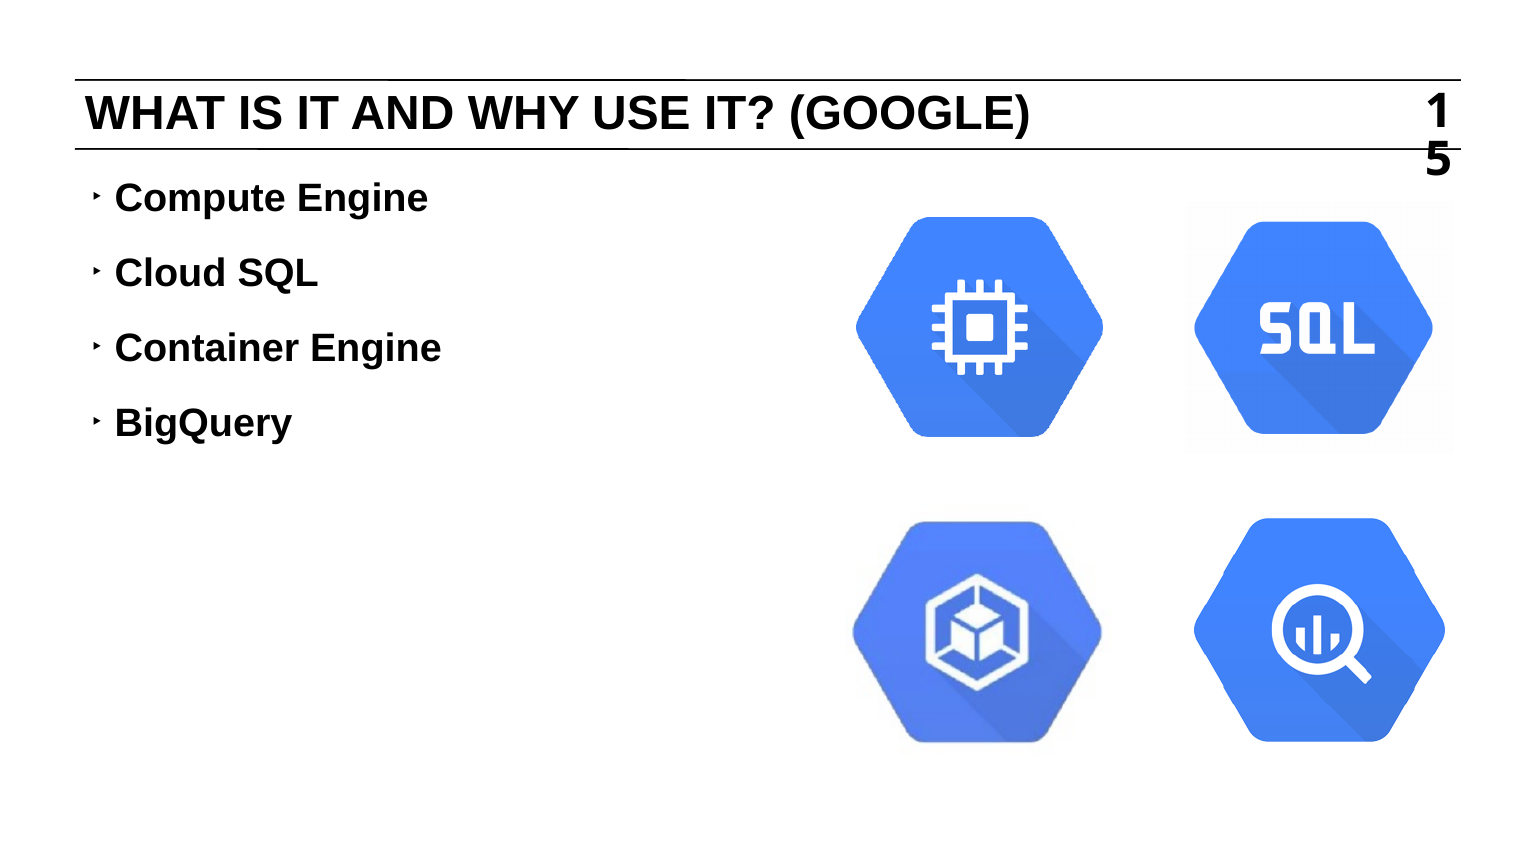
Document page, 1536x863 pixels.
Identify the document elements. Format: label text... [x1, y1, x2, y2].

picture [1185, 201, 1454, 453]
title WHAT IS IT AND WHY USE IT? (GOOGLE) [76, 82, 1369, 160]
slide_number 15 [1424, 83, 1456, 142]
picture [845, 503, 1536, 755]
list Compute Engine Cloud SQL Container Engine BigQuery [76, 160, 1460, 823]
picture [855, 217, 1103, 437]
